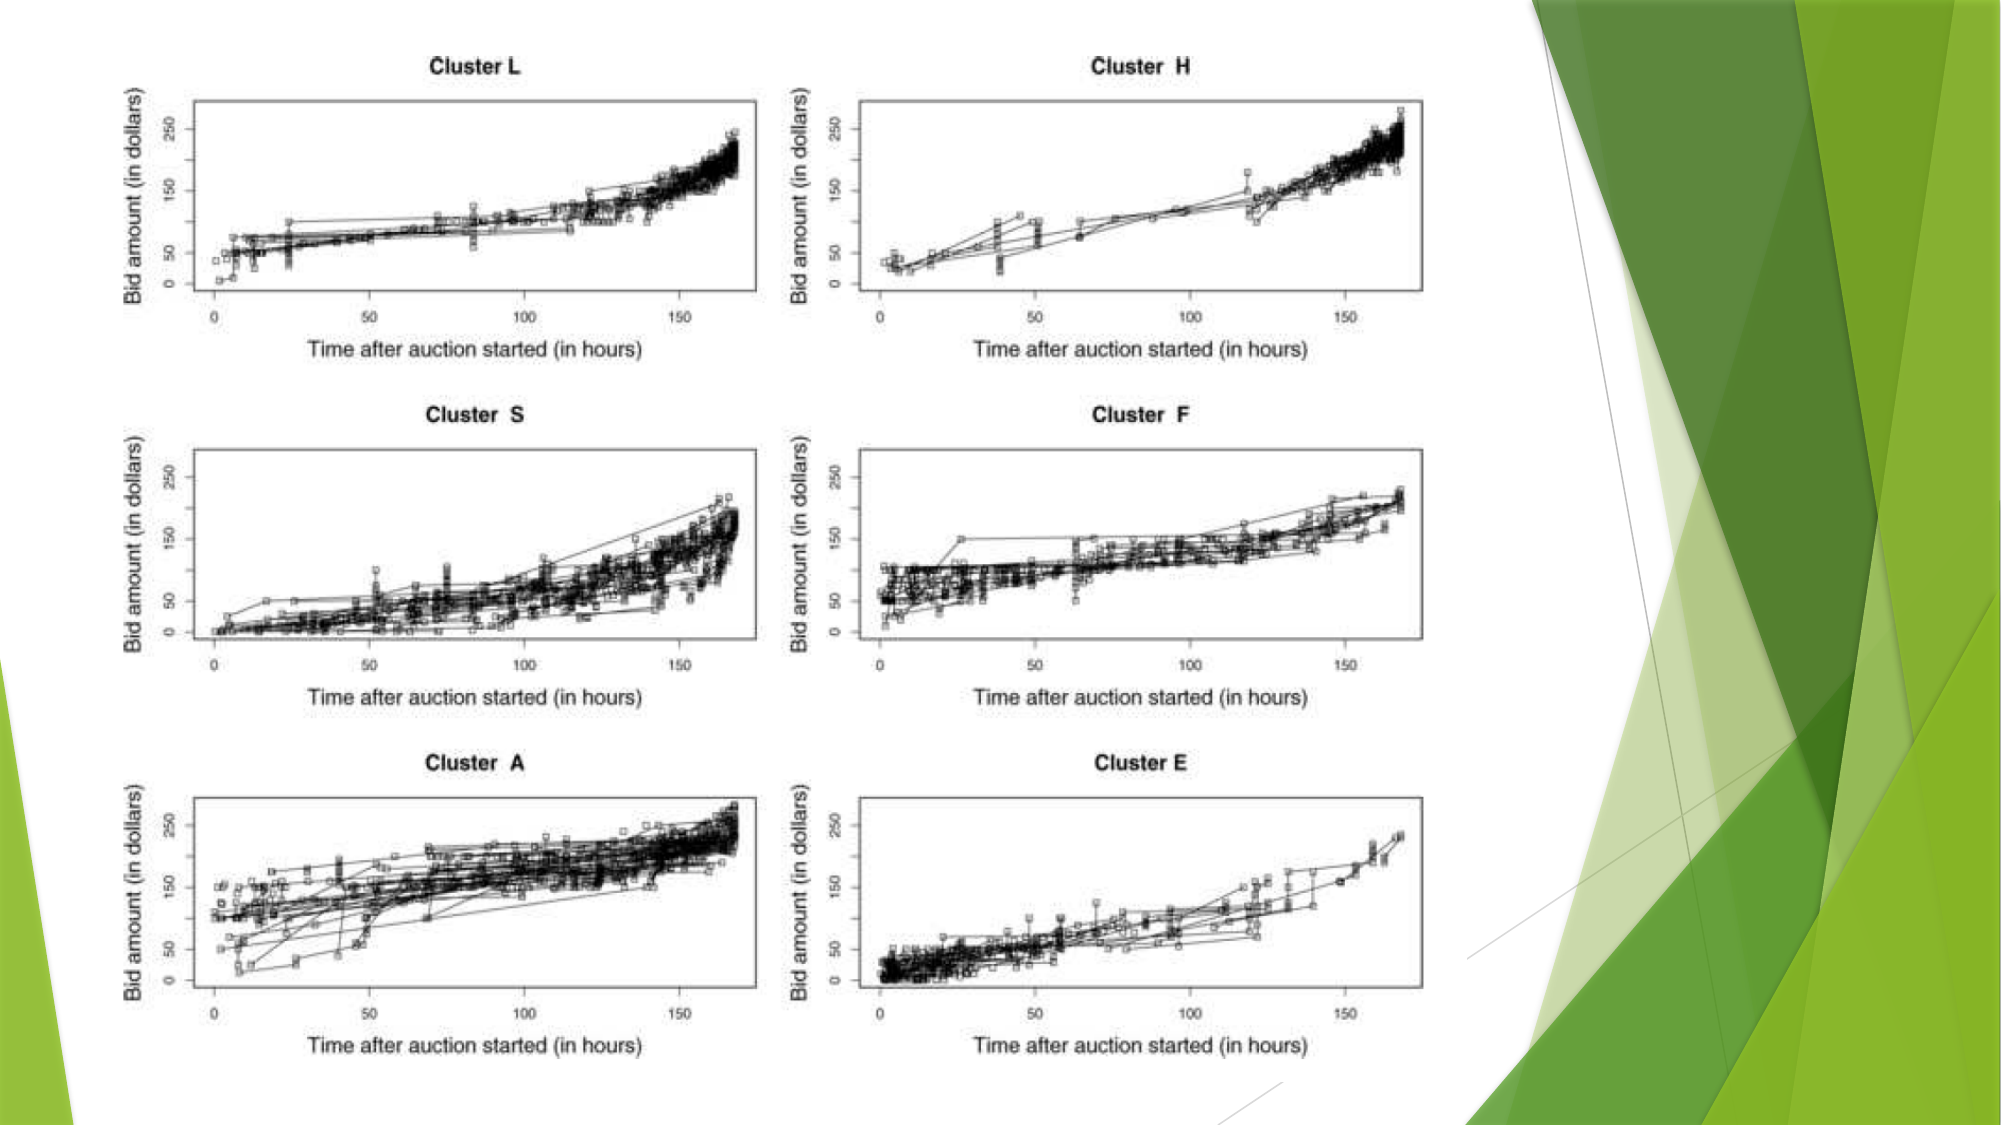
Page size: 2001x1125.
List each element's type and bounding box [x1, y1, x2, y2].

picture [97, 20, 1468, 1082]
